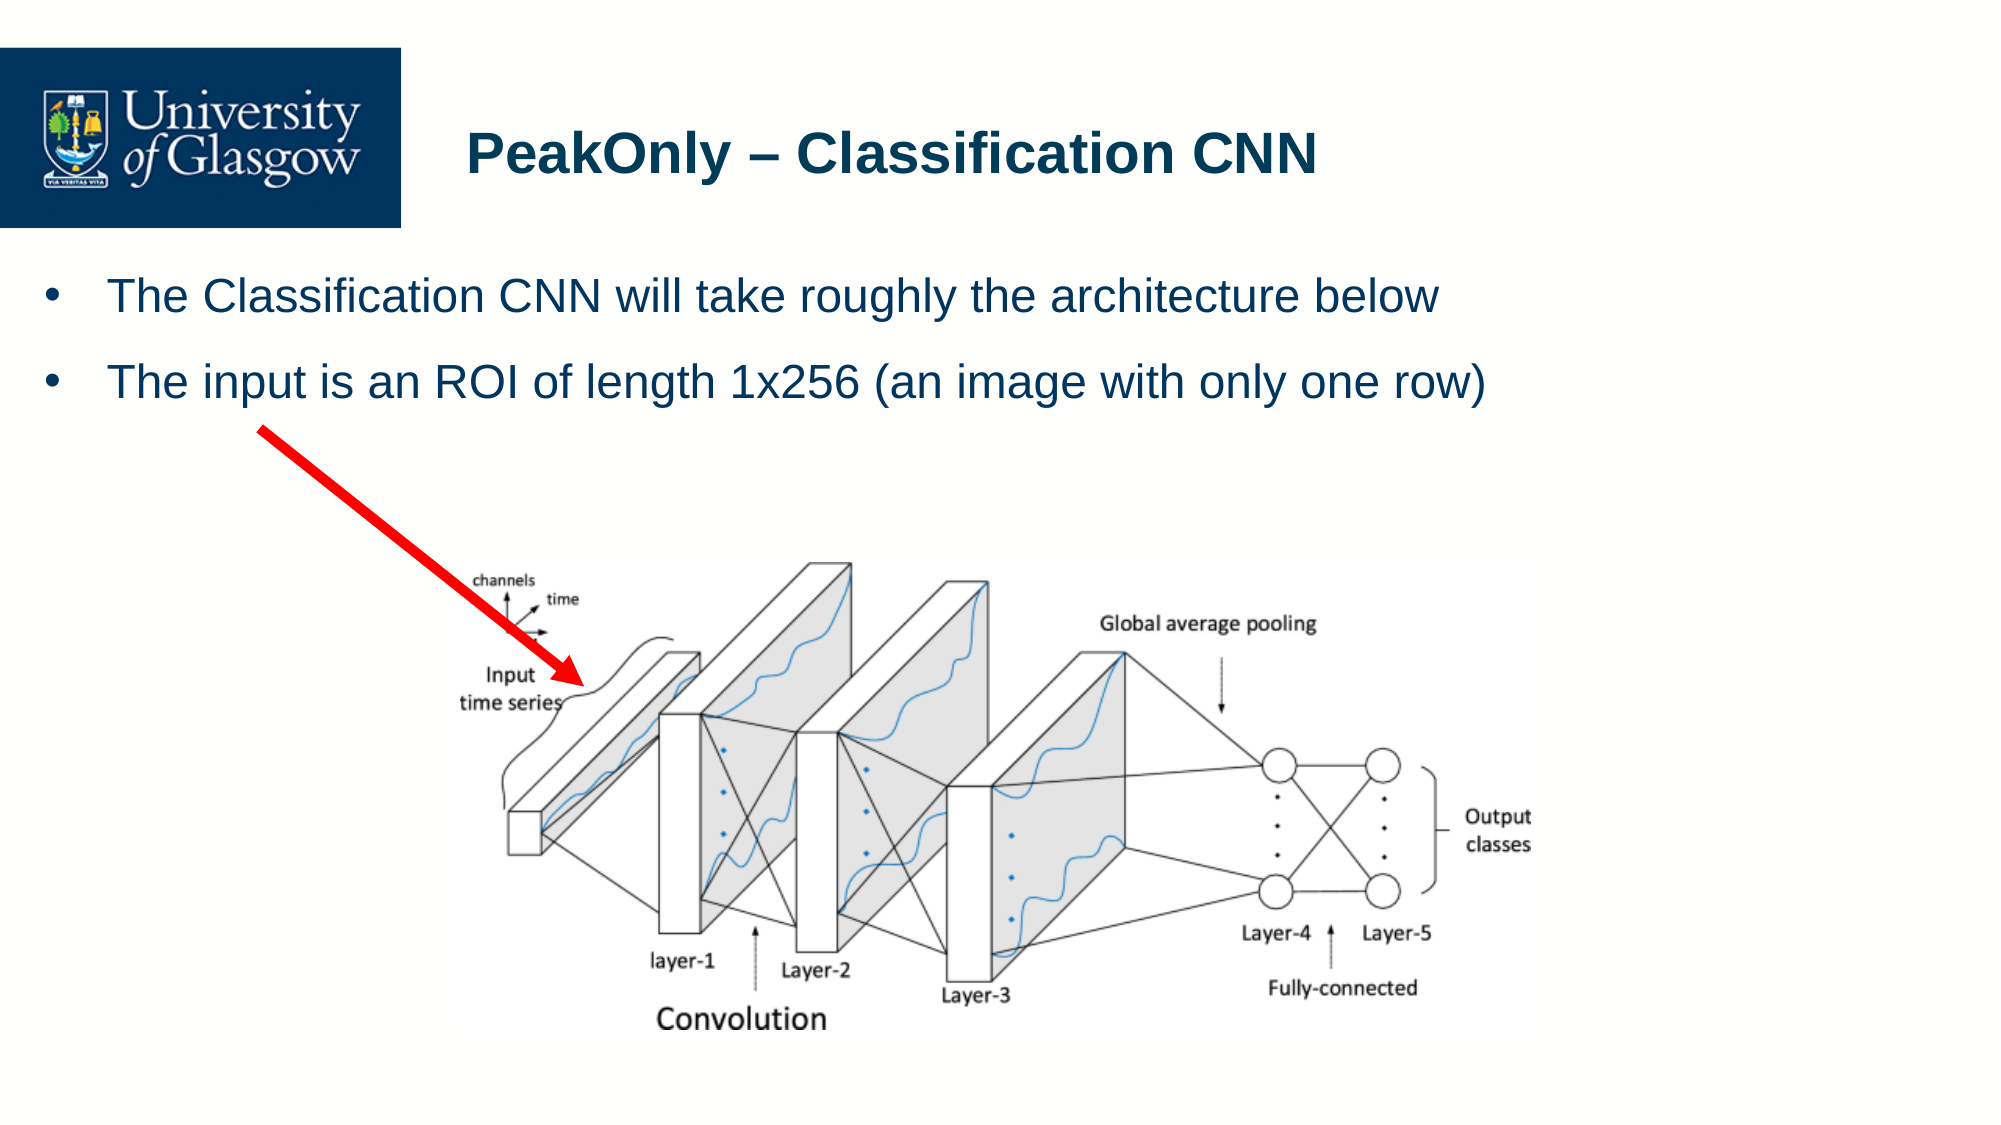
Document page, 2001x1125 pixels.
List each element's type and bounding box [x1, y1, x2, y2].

list [29, 263, 1963, 1105]
text_box [259, 428, 585, 687]
picture [0, 0, 2000, 1125]
title [451, 115, 1963, 262]
